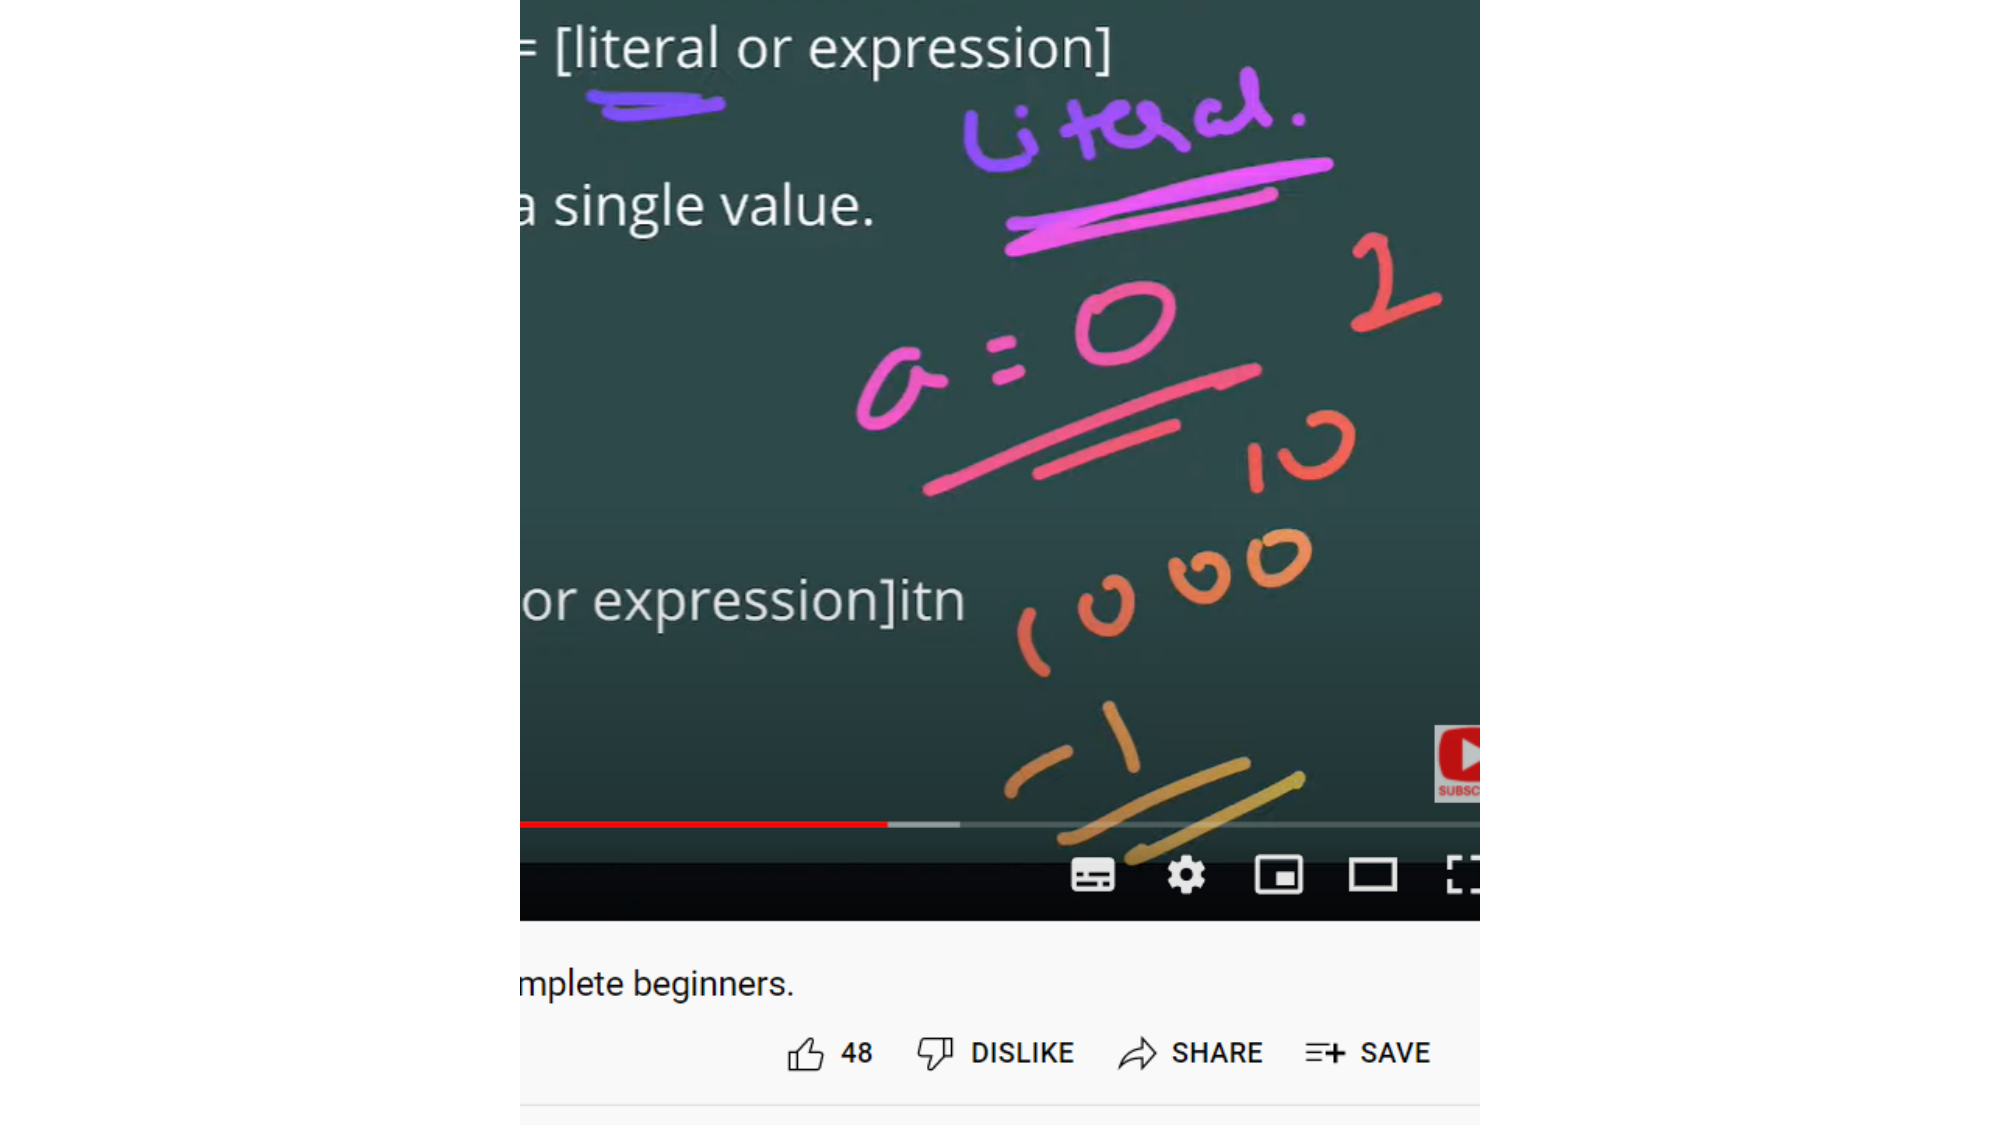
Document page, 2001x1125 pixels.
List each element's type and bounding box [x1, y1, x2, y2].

picture [520, 0, 1480, 1125]
